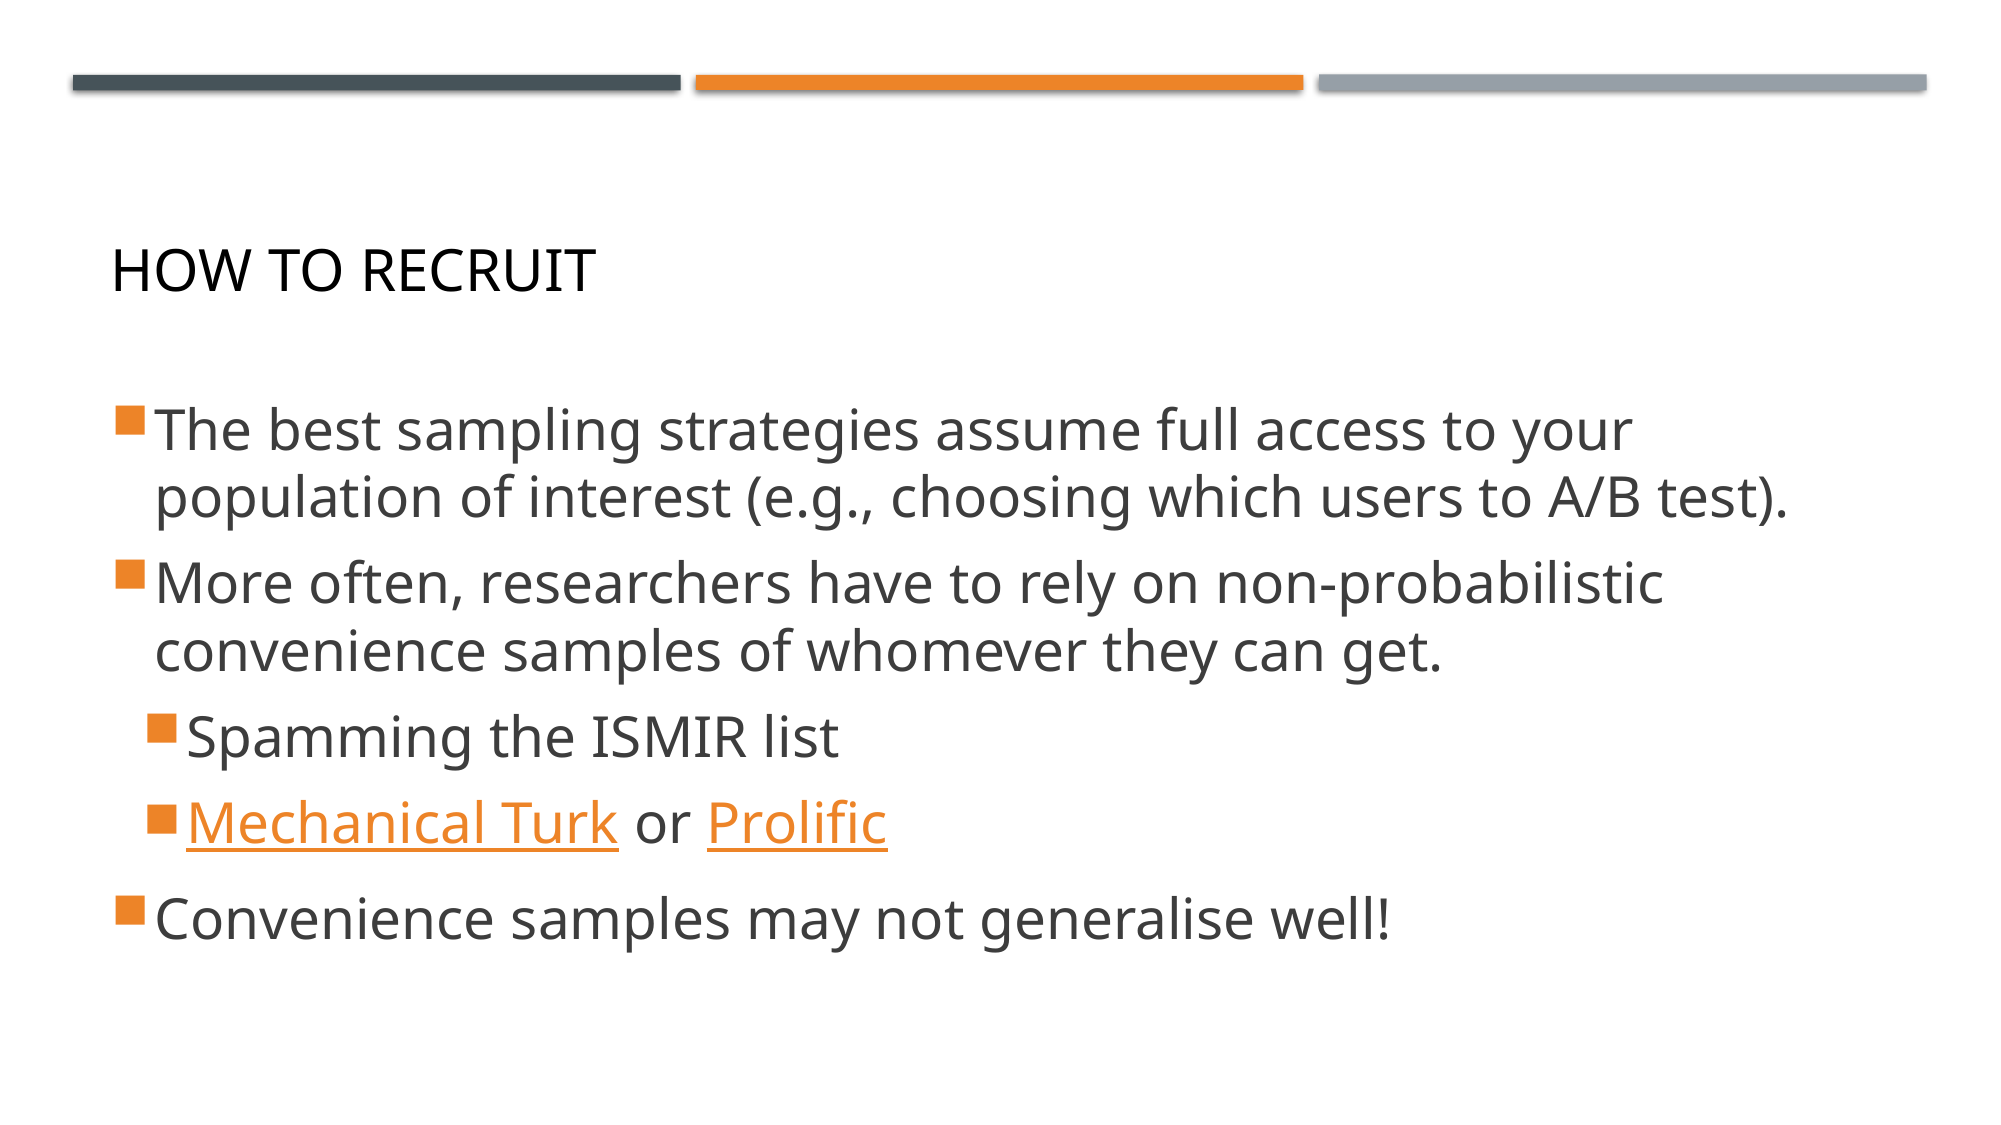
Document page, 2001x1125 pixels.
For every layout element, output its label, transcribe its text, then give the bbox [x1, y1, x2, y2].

title How To Recruit [95, 115, 1905, 311]
list The best sampling strategies assume full access to your population of interest (e.g., choosing which users to A/B test). More often, researchers have to rely on non-probabilistic convenience samples of whomever they can get. Spamming the ISMIR list Mechanical Turk or Prolific Convenience samples may not generalise well! [95, 383, 1905, 962]
